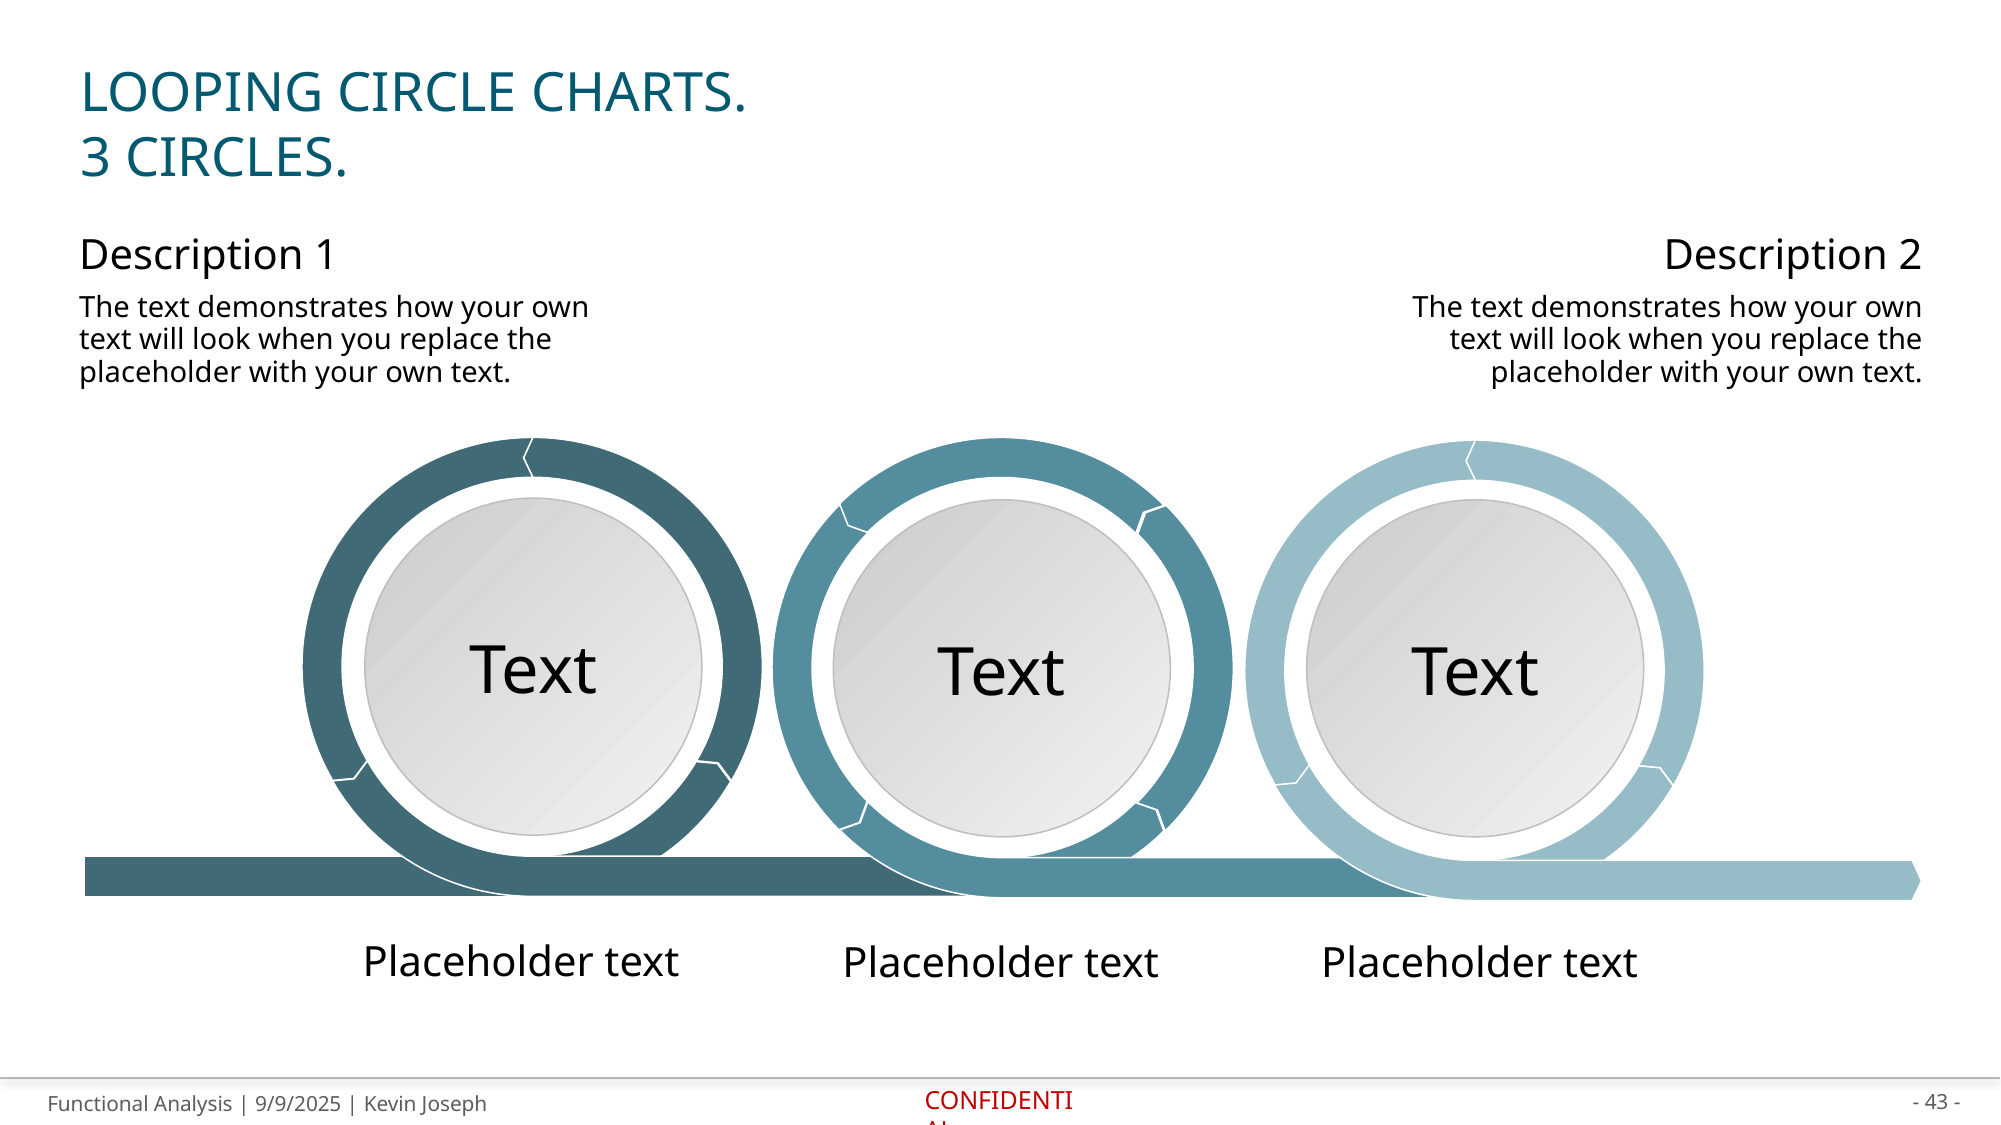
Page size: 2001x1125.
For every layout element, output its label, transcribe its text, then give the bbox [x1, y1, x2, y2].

text_box Placeholder text [362, 934, 680, 985]
text_box Placeholder text [1321, 935, 1638, 986]
text_box Placeholder text [842, 935, 1160, 986]
text_box Description 1 The text demonstrates how your own text will look when you replace the placeholder with your own text. [79, 232, 644, 389]
text_box Description 2 The text demonstrates how your own text will look when you replace the placeholder with your own text. [1395, 232, 1923, 389]
title Looping Circle Charts. 3 Circles. [80, 56, 1922, 118]
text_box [83, 437, 1922, 901]
